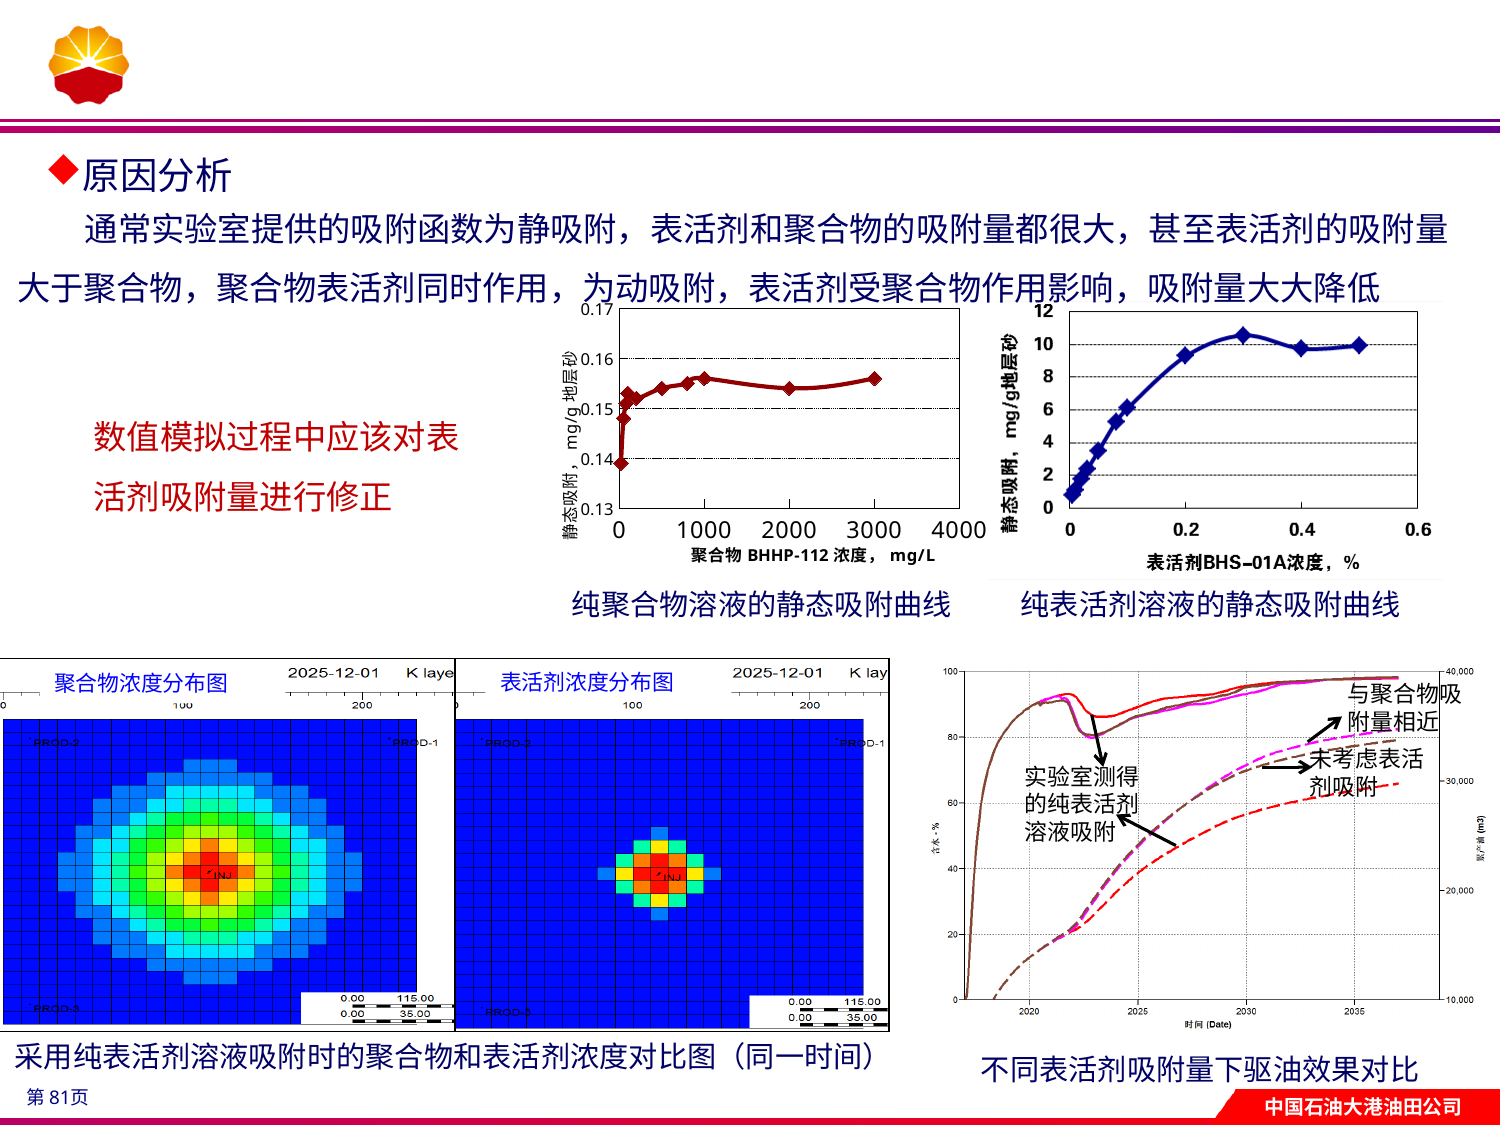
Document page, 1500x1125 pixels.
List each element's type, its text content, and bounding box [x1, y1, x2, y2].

text_box 采用纯表活剂溶液吸附时的聚合物和表活剂浓度对比图（同一时间） [0, 1030, 924, 1081]
text_box 纯表活剂溶液的静态吸附曲线 [1006, 578, 1455, 629]
picture [39, 25, 134, 114]
chart [549, 296, 996, 576]
text_box 原因分析 [30, 121, 1383, 205]
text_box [0, 659, 889, 1031]
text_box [927, 659, 1488, 1029]
text_box 数值模拟过程中应该对表活剂吸附量进行修正 [79, 388, 492, 524]
text_box 纯聚合物溶液的静态吸附曲线 [557, 578, 1006, 629]
text_box 通常实验室提供的吸附函数为静吸附，表活剂和聚合物的吸附量都很大，甚至表活剂的吸附量大于聚合物，聚合物表活剂同时作用，为动吸附，表活剂受聚合物作用影响，吸附量大大降低 [2, 180, 1477, 315]
text_box 不同表活剂吸附量下驱油效果对比 [966, 1044, 1458, 1094]
picture [1206, 1088, 1500, 1125]
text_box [980, 292, 1452, 588]
